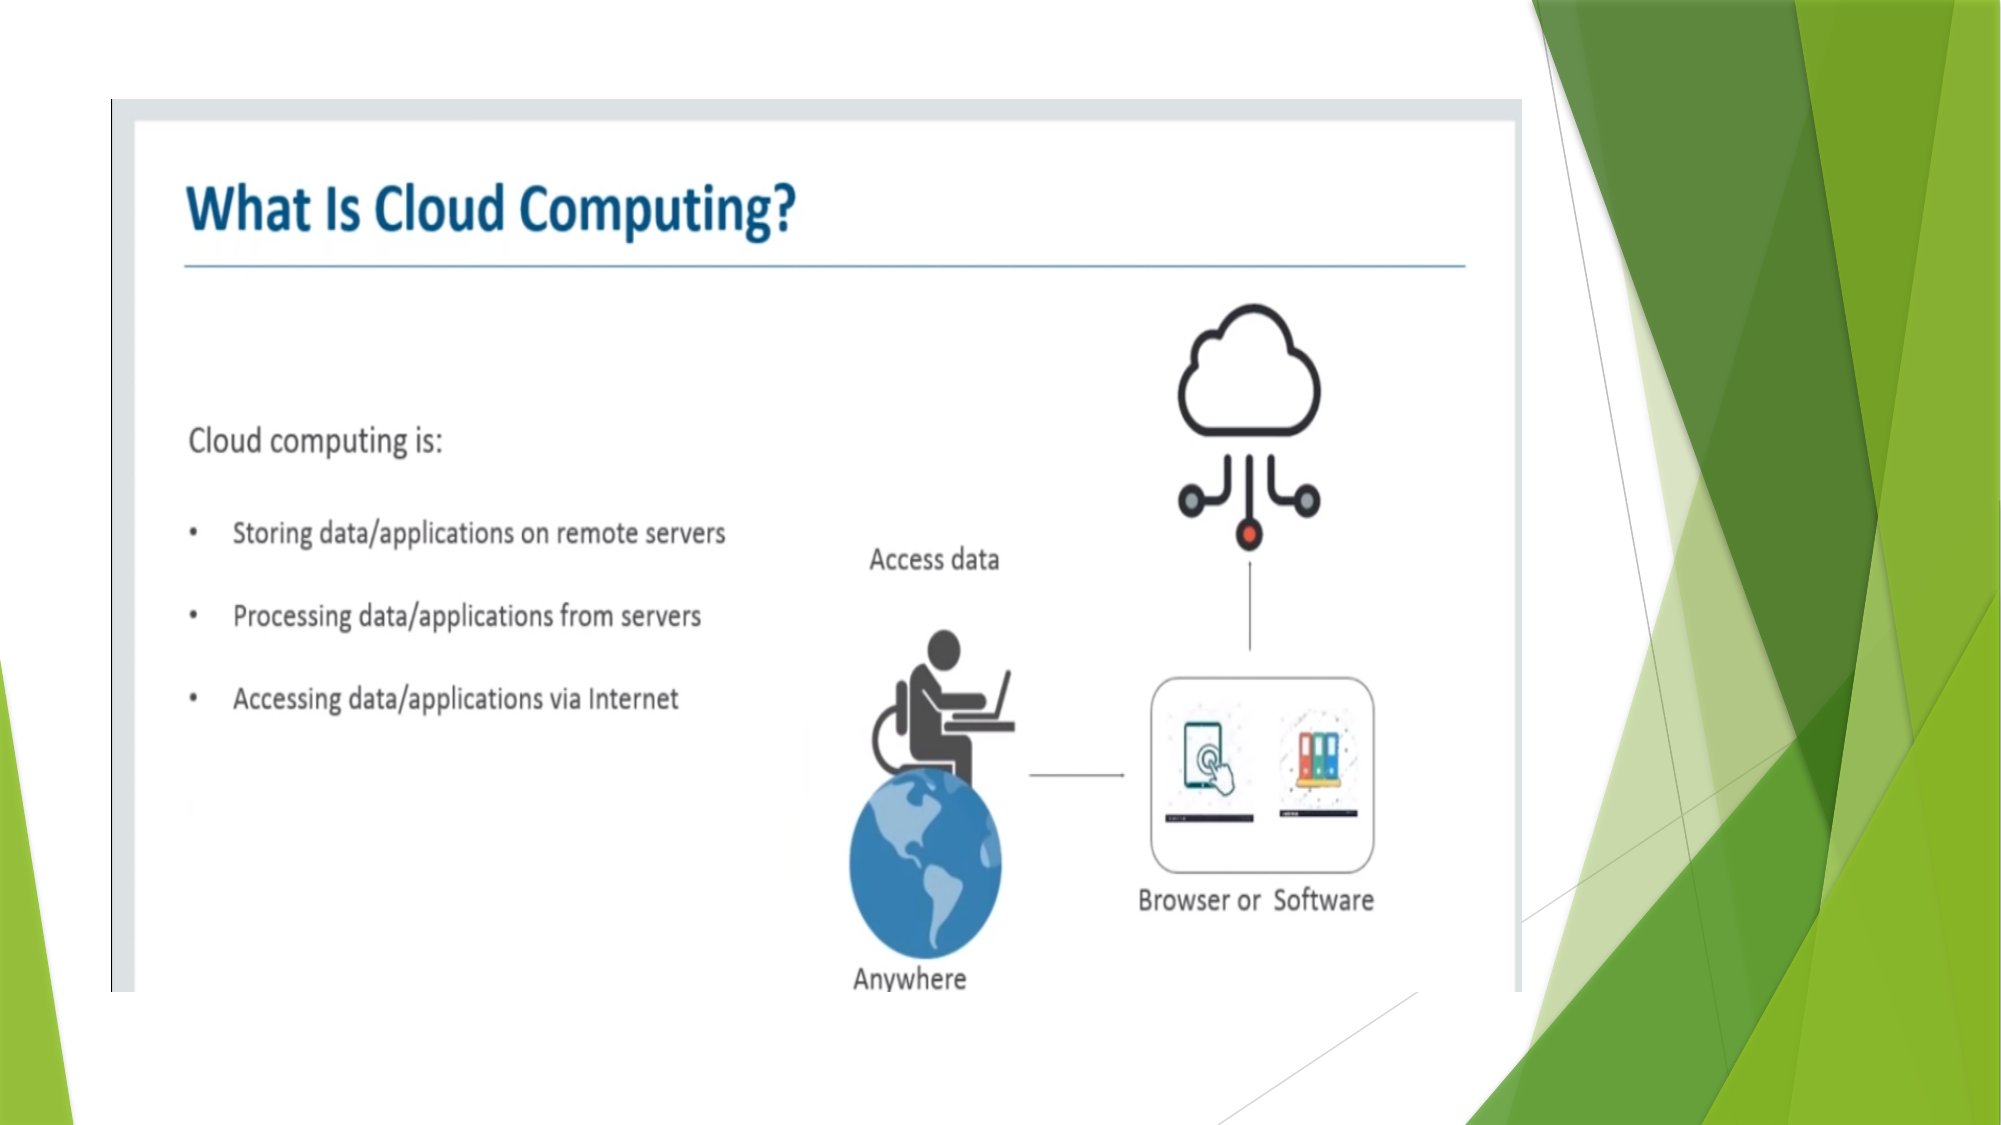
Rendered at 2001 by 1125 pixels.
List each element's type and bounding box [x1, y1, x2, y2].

list [110, 99, 1522, 992]
